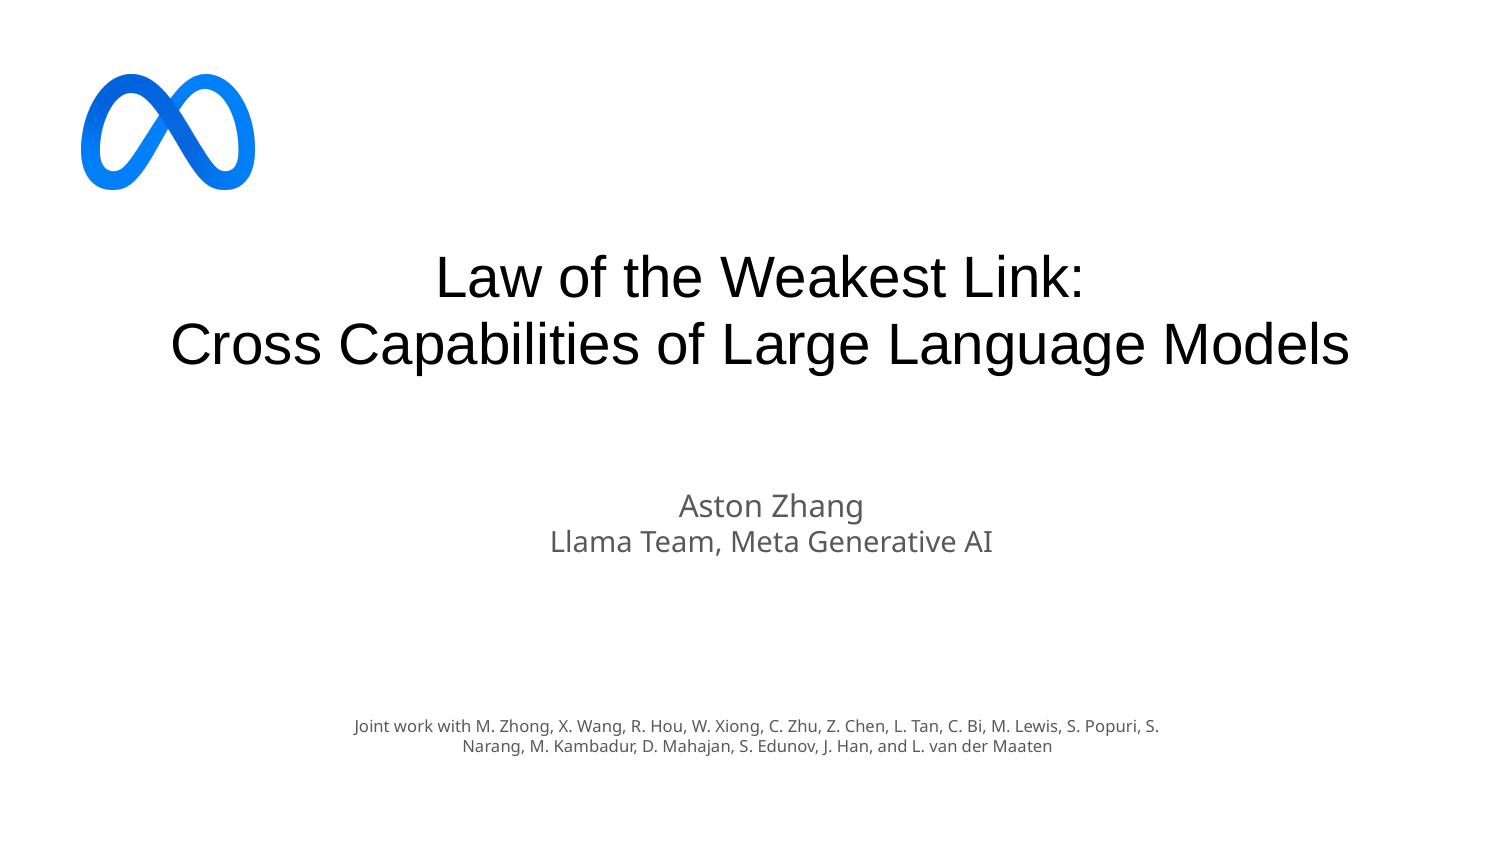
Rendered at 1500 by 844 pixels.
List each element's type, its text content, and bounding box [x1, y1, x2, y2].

title Law of the Weakest Link: Cross Capabilities of Large Language Models [81, 89, 1453, 384]
list Joint work with M. Zhong, X. Wang, R. Hou, W. Xiong, C. Zhu, Z. Chen, L. Tan, C. Bi, M. Lewis, S. Popuri, S. Narang, M. Kambadur, D. Mahajan, S. Edunov, J. Han, and L. van der Maaten [342, 709, 1185, 793]
list Aston Zhang Llama Team, Meta Generative AI [293, 480, 1262, 569]
picture [80, 74, 255, 191]
